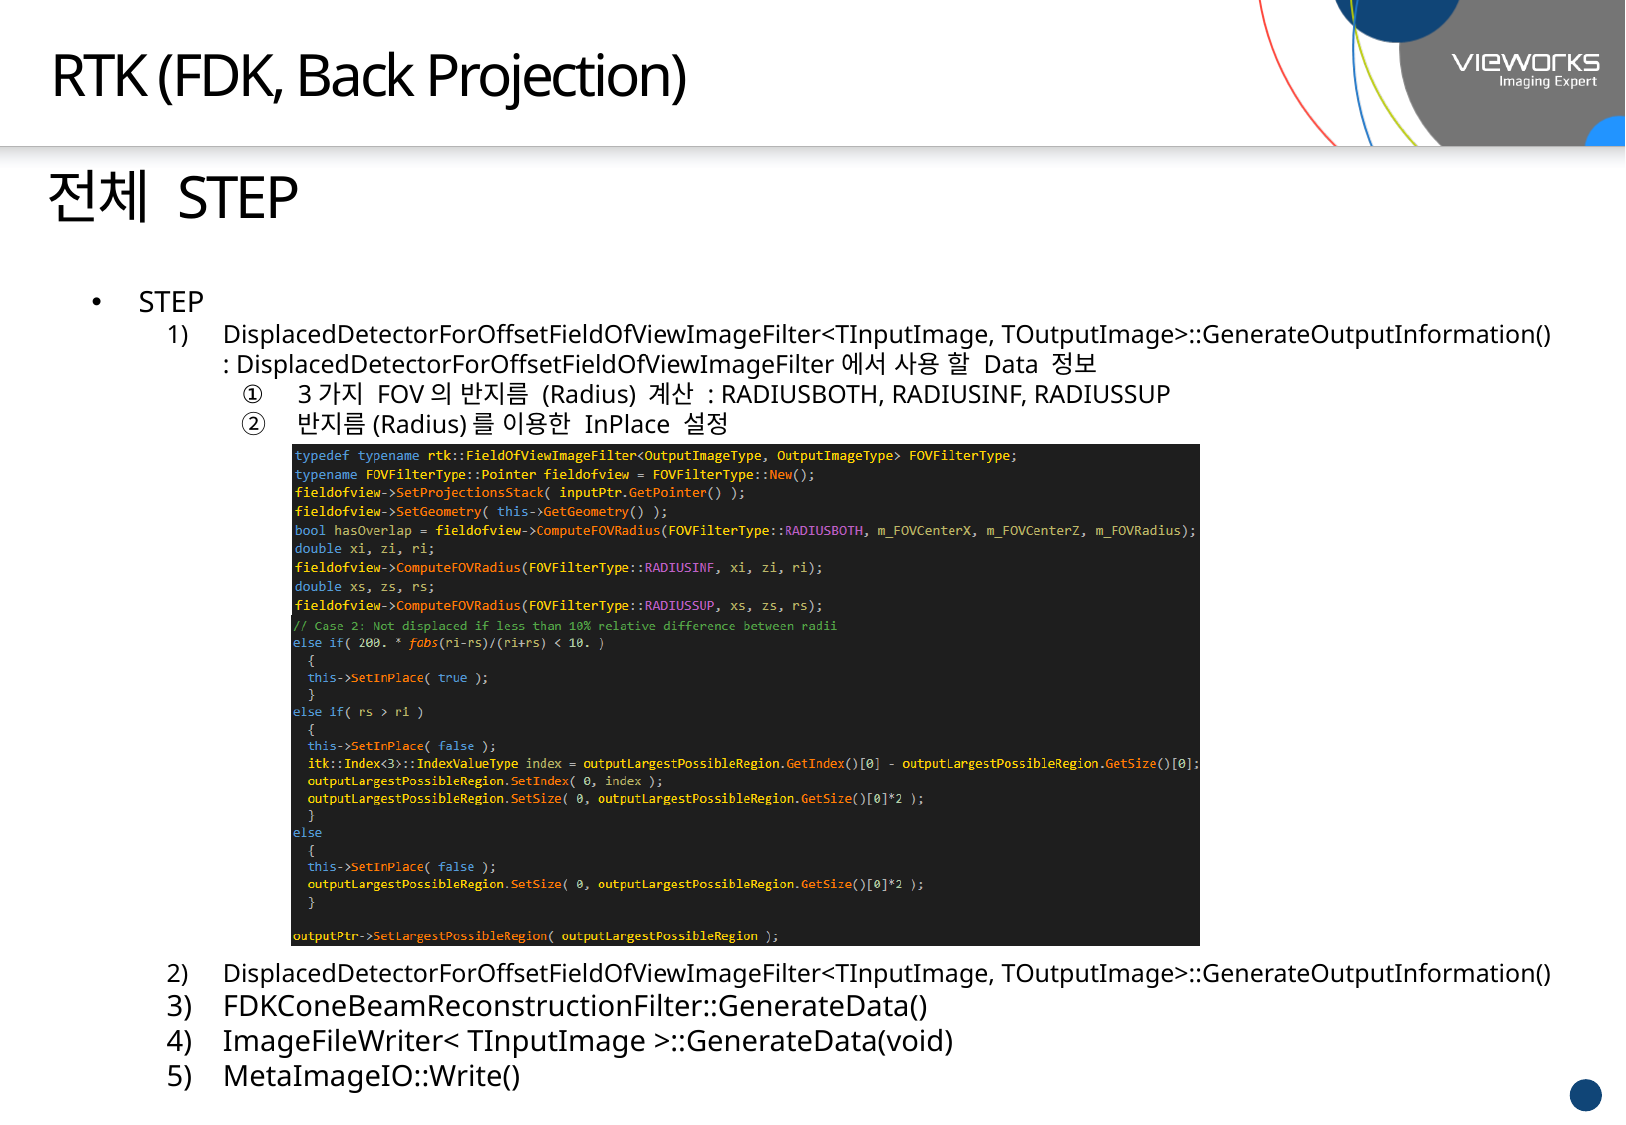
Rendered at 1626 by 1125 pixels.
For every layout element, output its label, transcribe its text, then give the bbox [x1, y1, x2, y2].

text_box STEP DisplacedDetectorForOffsetFieldOfViewImageFilter<TInputImage, TOutputImage>::GenerateOutputInformation() : DisplacedDetectorForOffsetFieldOfViewImageFilter에서 사용 할 Data 정보 3가지 FOV의 반지름 (Radius) 계산 : RADIUSBOTH, RADIUSINF, RADIUSSUP 반지름(Radius)를 이용한 InPlace 설정 DisplacedDetectorForOffsetFieldOfViewImageFilter<TInputImage, TOutputImage>::GenerateOutputInformation() FDKConeBeamReconstructionFilter::GenerateData() ImageFileWriter< TInputImage >::GenerateData(void) MetaImageIO::Write() [76, 241, 1593, 1100]
title RTK (FDK, Back Projection) [35, 24, 1498, 123]
picture [1255, 0, 1625, 146]
picture [291, 444, 1200, 947]
text_box 전체 STEP [31, 152, 1451, 238]
